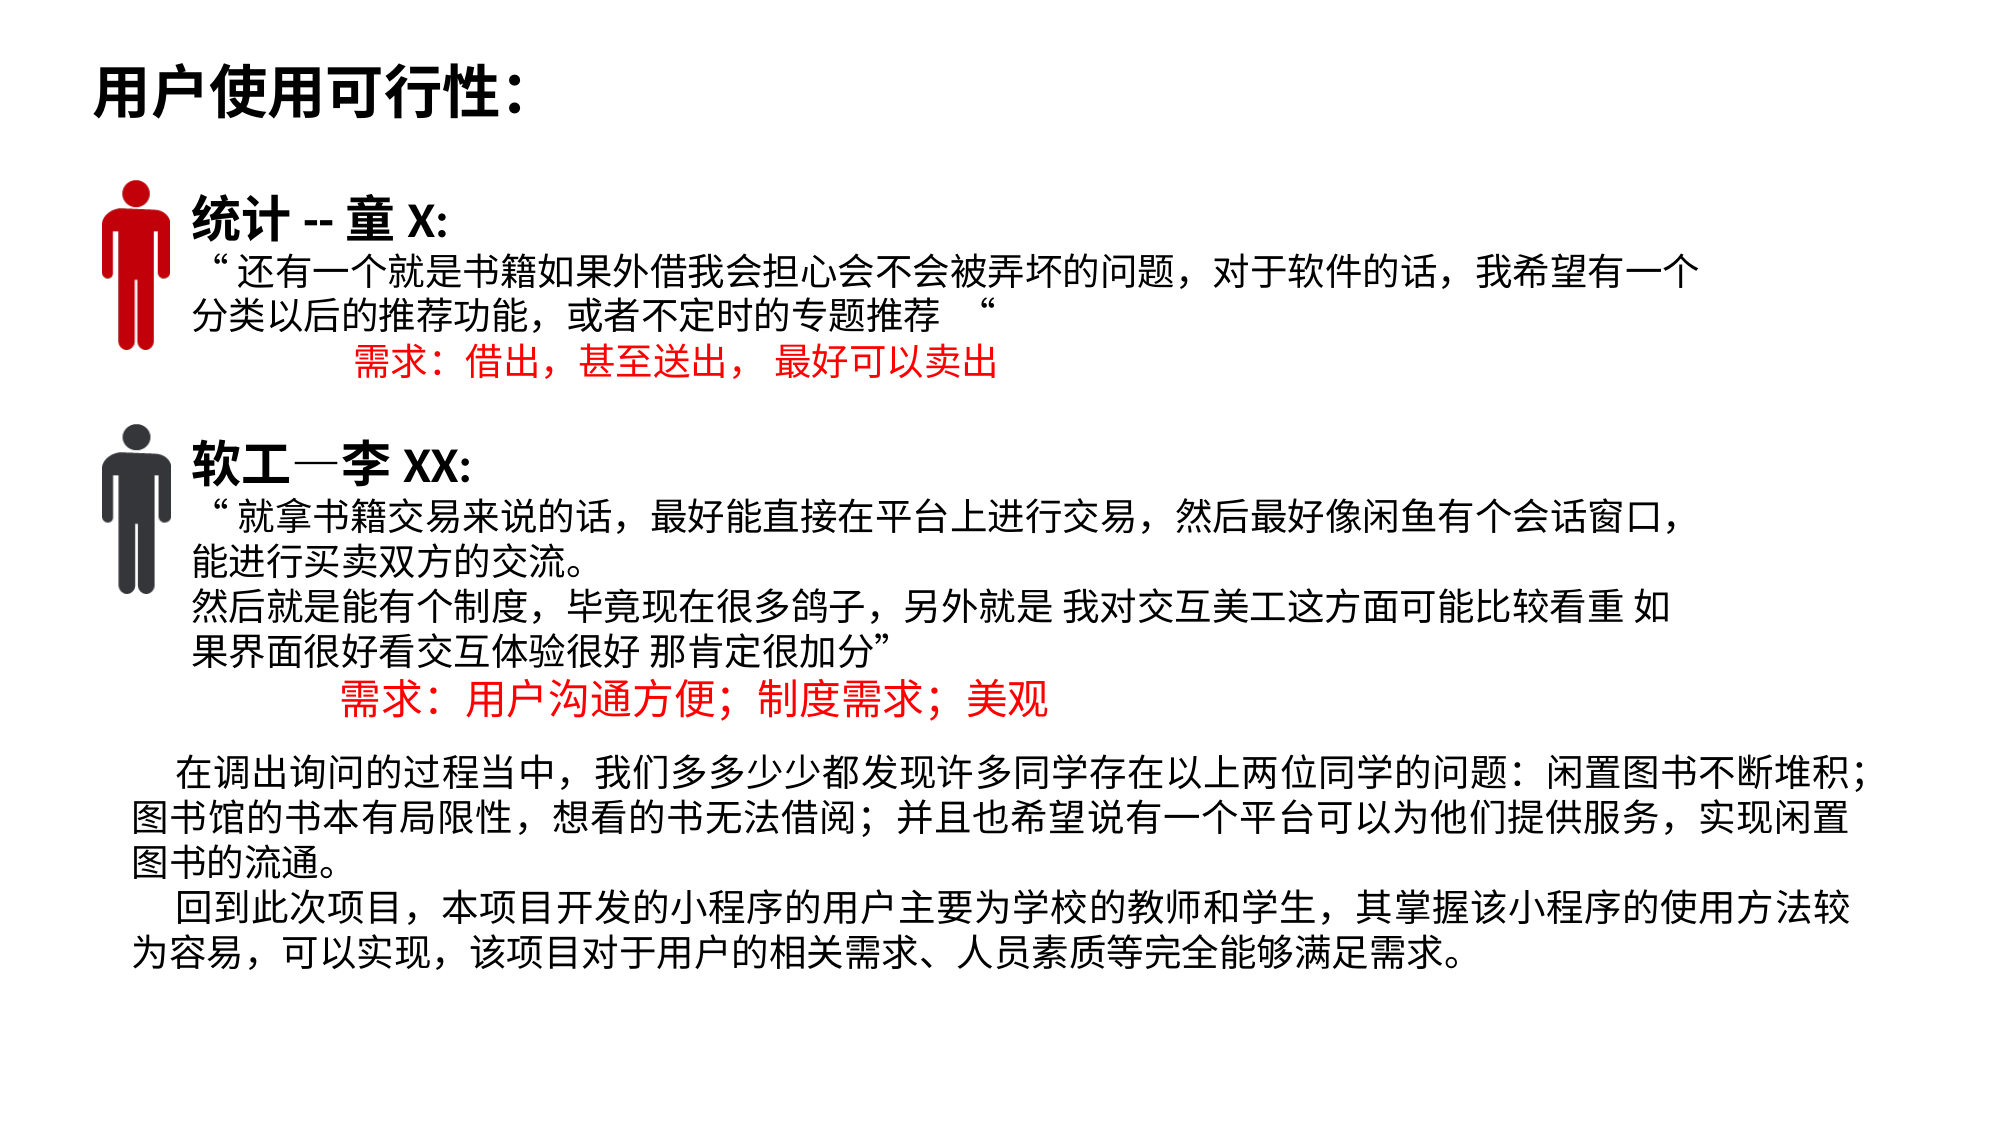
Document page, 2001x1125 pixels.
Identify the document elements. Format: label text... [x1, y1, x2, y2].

text_box 用户使用可行性： [78, 47, 567, 133]
picture [102, 180, 170, 350]
picture [102, 424, 171, 594]
text_box 在调出询问的过程当中，我们多多少少都发现许多同学存在以上两位同学的问题：闲置图书不断堆积；图书馆的书本有局限性，想看的书无法借阅；并且也希望说有一个平台可以为他们提供服务，实现闲置图书的流通。 回到此次项目，本项目开发的小程序的用户主要为学校的教师和学生，其掌握该小程序的使用方法较为容易，可以实现，该项目对于用户的相关需求、人员素质等完全能够满足需求。 [116, 741, 1866, 982]
text_box 统计--童X: “还有一个就是书籍如果外借我会担心会不会被弄坏的问题，对于软件的话，我希望有一个分类以后的推荐功能，或者不定时的专题推荐 “ 需求：借出，甚至送出， 最好可以卖出 软工—李XX: “就拿书籍交易来说的话，最好能直接在平台上进行交易，然后最好像闲鱼有个会话窗口，能进行买卖双方的交流。 然后就是能有个制度，毕竟现在很多鸽子，另外就是 我对交互美工这方面可能比较看重 如果界面很好看交互体验很好 那肯定很加分” 需求：用户沟通方便；制度需求；美观 [176, 180, 1718, 741]
